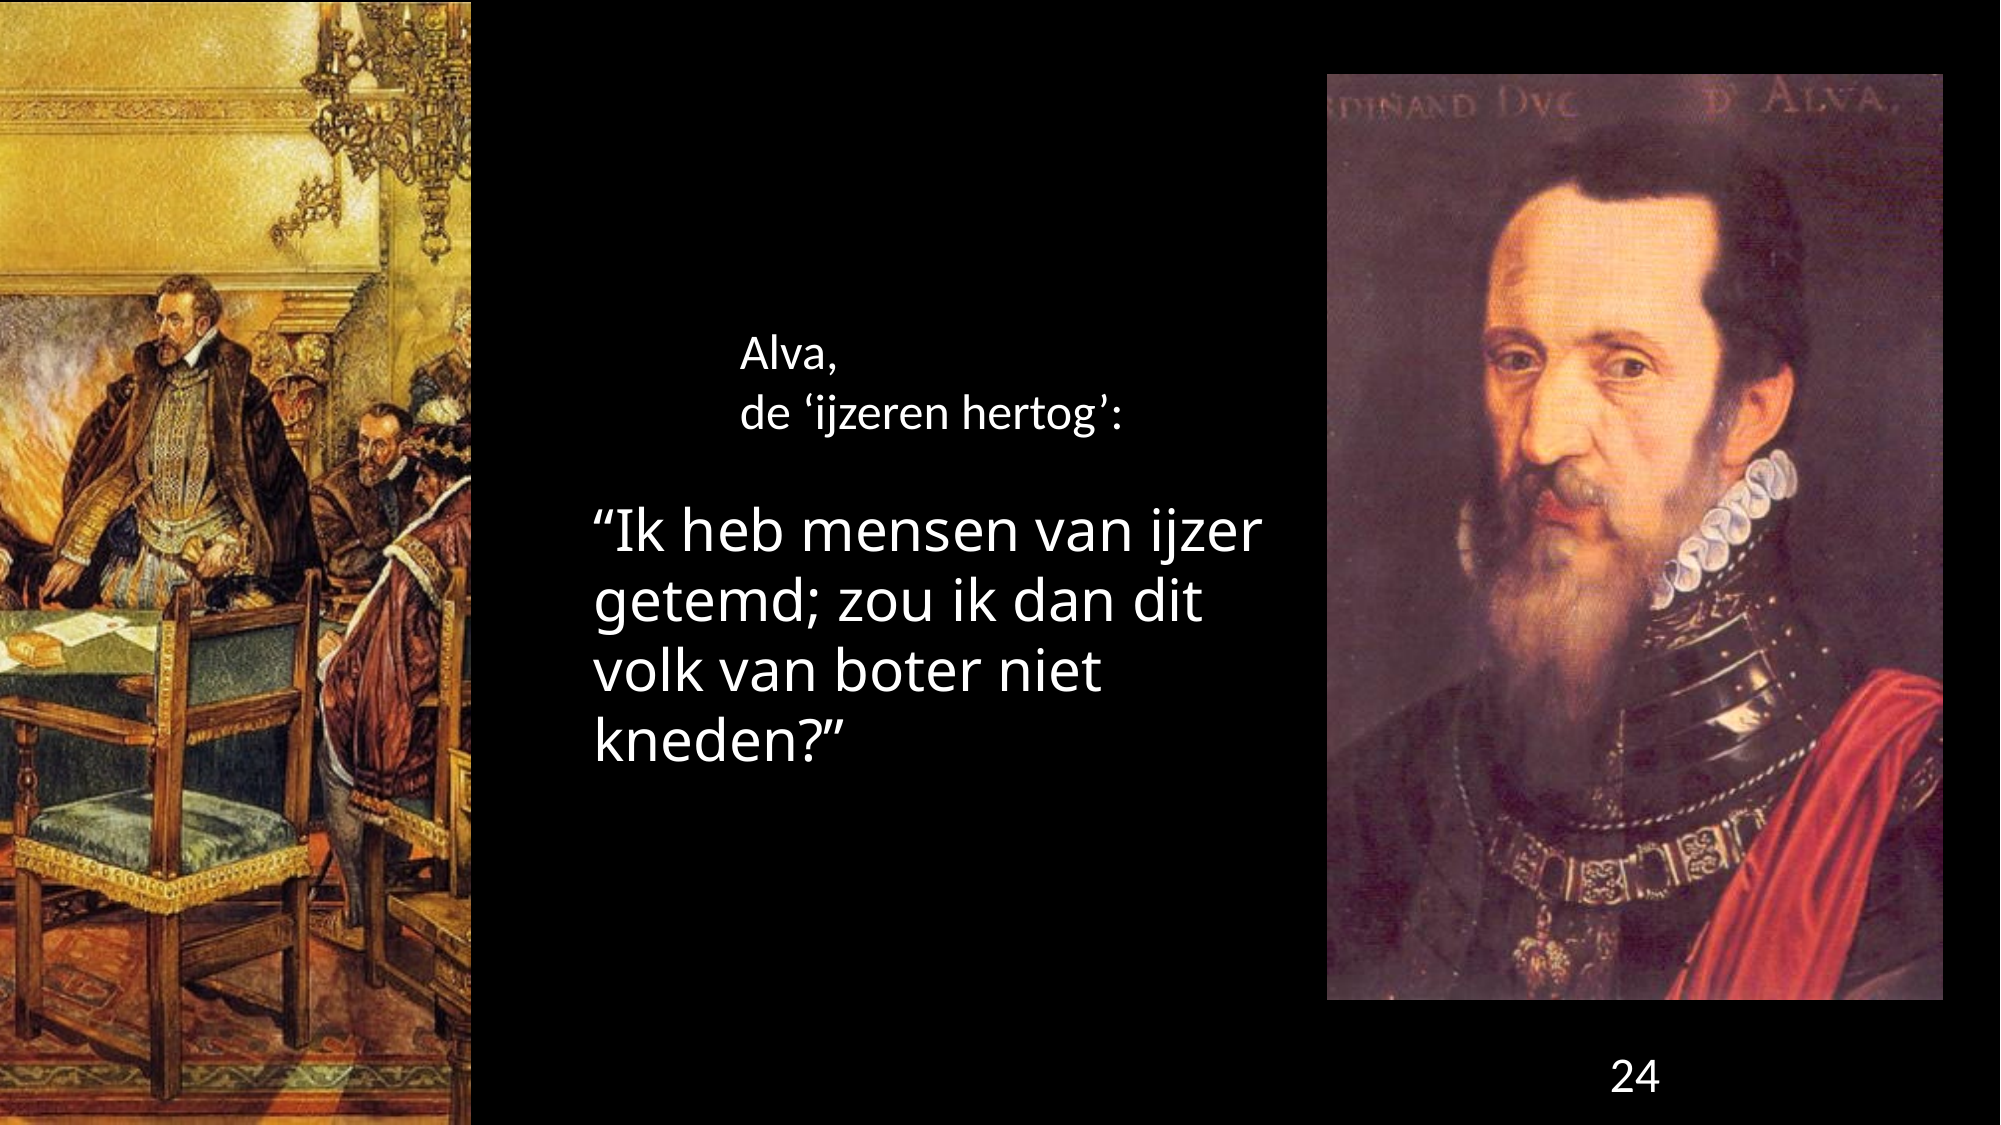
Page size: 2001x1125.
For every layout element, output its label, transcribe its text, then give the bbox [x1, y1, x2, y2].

picture [1327, 74, 1943, 1000]
text_box “Ik heb mensen van ijzer getemd; zou ik dan dit volk van boter niet kneden?” [579, 485, 1305, 781]
slide_number 24 [1325, 1042, 1675, 1103]
text_box Alva, de ‘ijzeren hertog’: [724, 312, 1327, 448]
picture [0, 0, 471, 1125]
